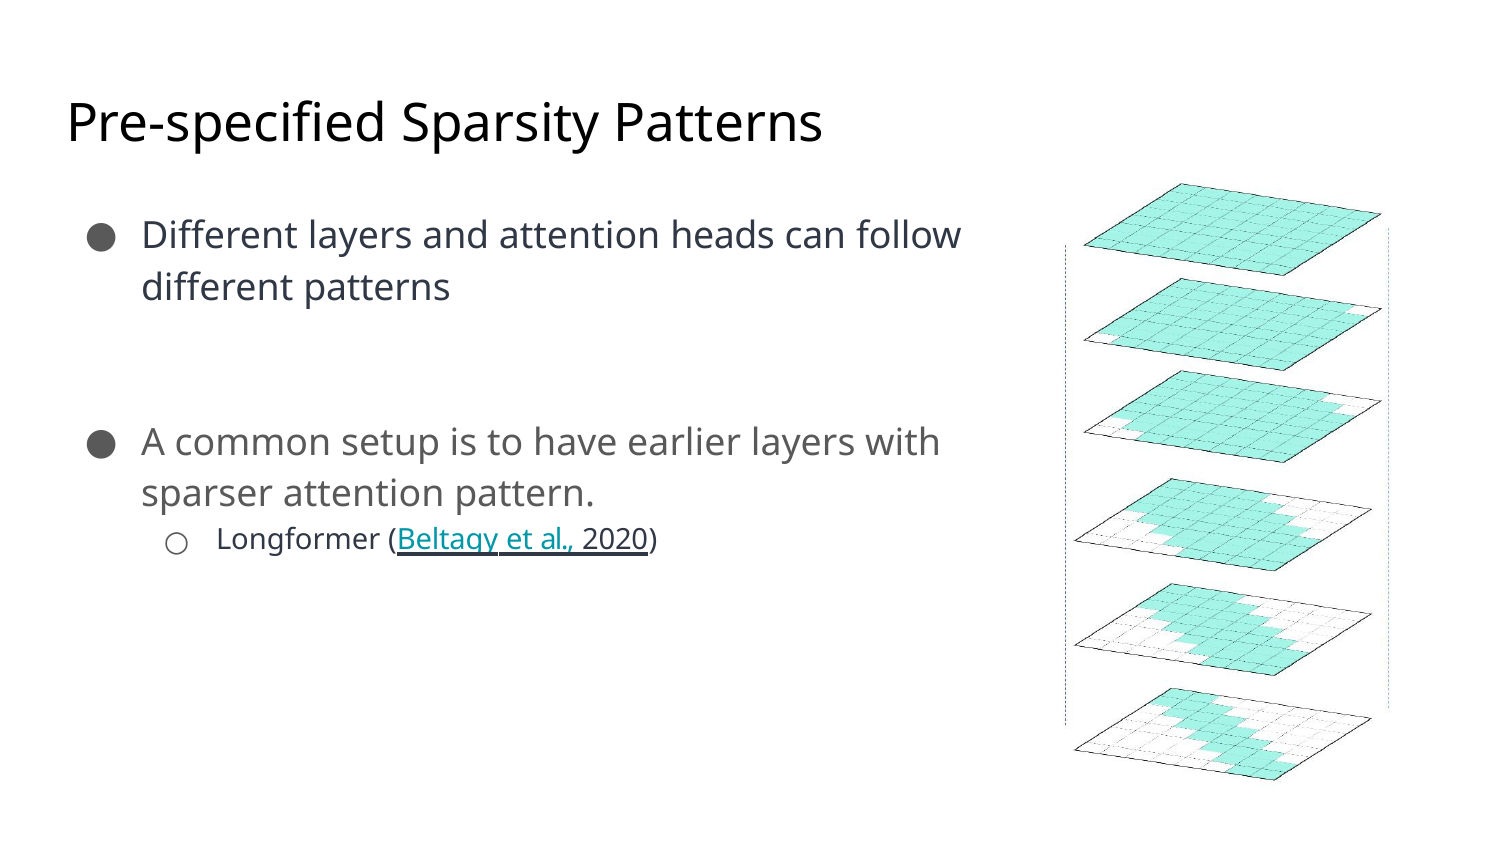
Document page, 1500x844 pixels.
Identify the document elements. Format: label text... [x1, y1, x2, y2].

title Pre-speciﬁed Sparsity Patterns [51, 72, 1449, 167]
list Different layers and attention heads can follow different patterns A common setup is to have earlier layers with sparser attention pattern. Longformer (Beltagy et al., 2020) [51, 189, 1001, 750]
picture [1030, 166, 1419, 805]
